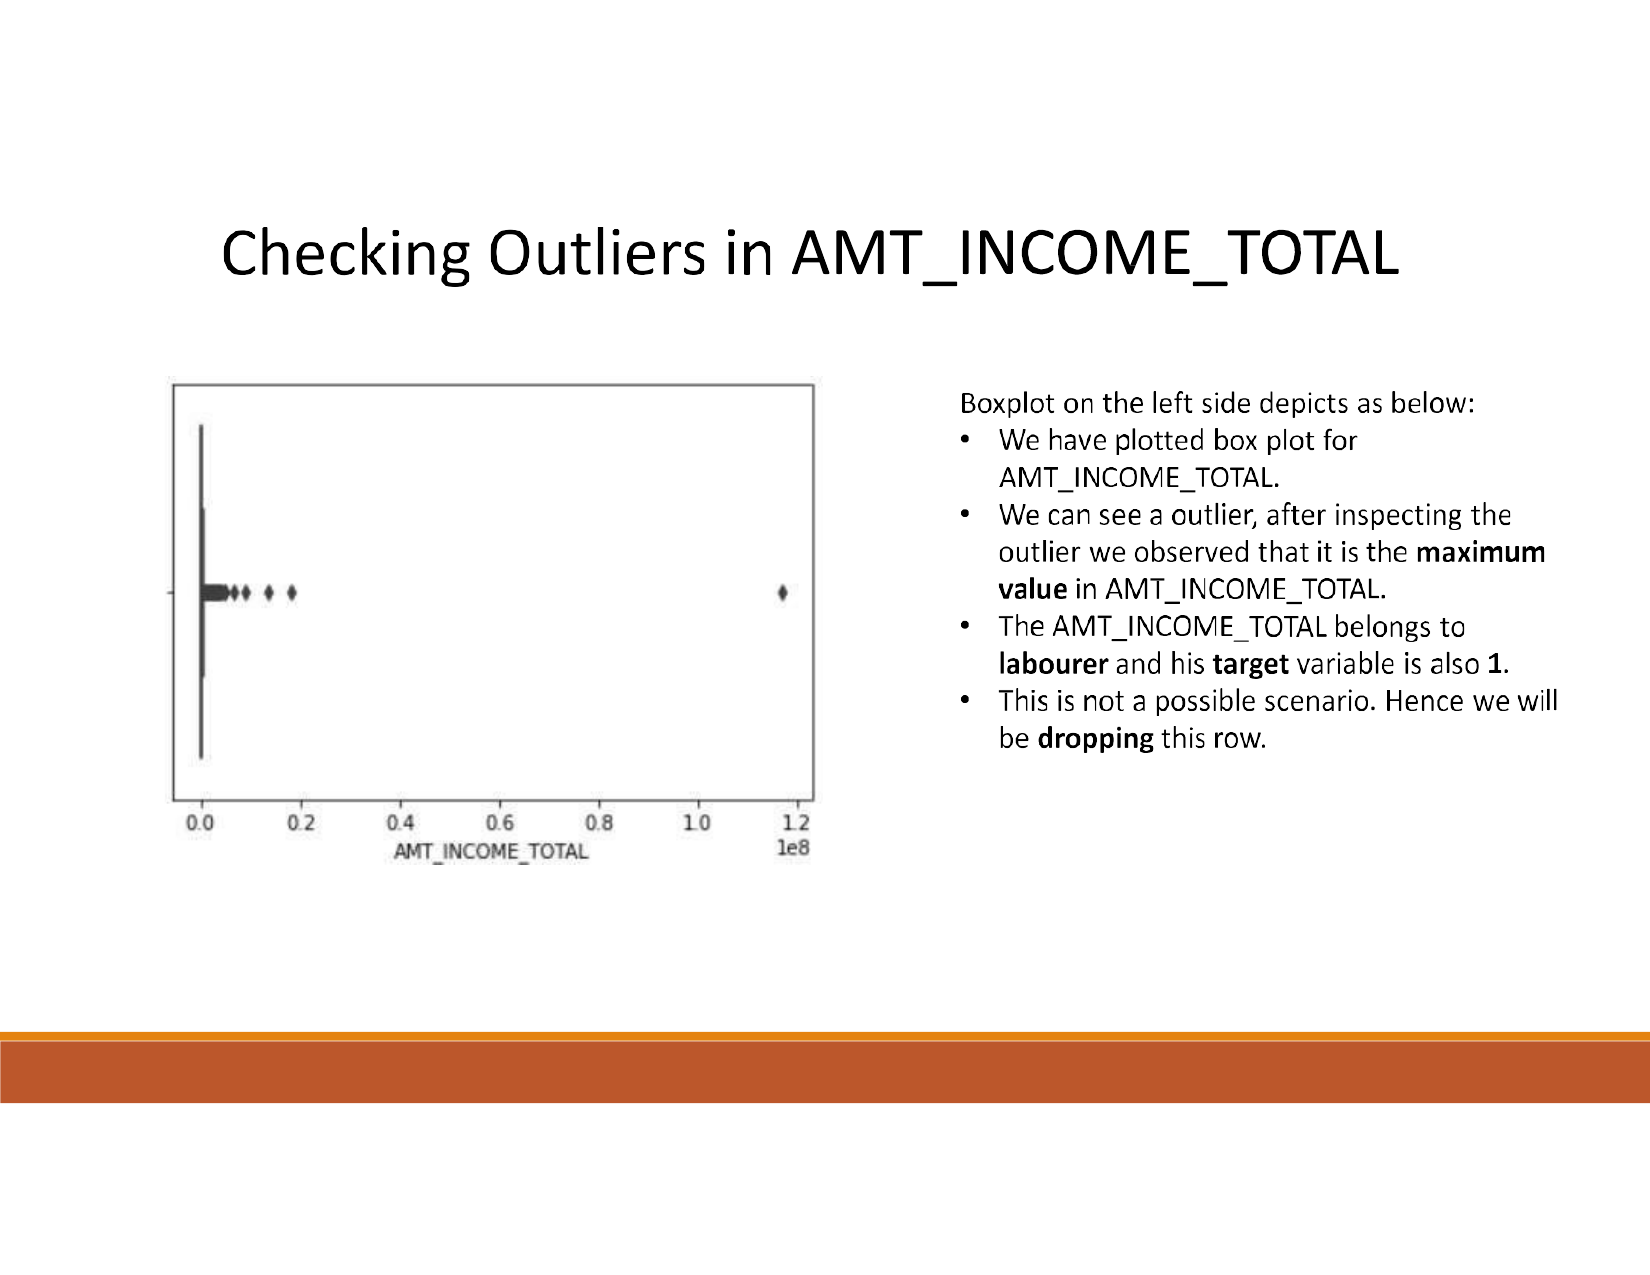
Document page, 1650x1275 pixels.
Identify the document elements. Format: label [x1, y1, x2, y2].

text_box [1417, 540, 1545, 562]
text_box [1405, 652, 1421, 674]
text_box [1215, 428, 1257, 450]
text_box [1058, 689, 1074, 711]
text_box [1084, 691, 1125, 711]
text_box [980, 230, 1013, 275]
text_box [1376, 230, 1399, 274]
text_box [1048, 509, 1090, 525]
text_box [922, 281, 958, 287]
text_box [1099, 509, 1141, 525]
text_box [1215, 732, 1265, 748]
text_box [1150, 509, 1162, 525]
text_box [961, 695, 969, 703]
text_box [1153, 391, 1382, 455]
text_box [1076, 577, 1096, 599]
text_box [1165, 230, 1190, 274]
text_box [1000, 726, 1205, 753]
text_box [998, 688, 1048, 711]
text_box [962, 391, 1093, 418]
text_box [1423, 397, 1474, 413]
text_box [961, 509, 969, 517]
text_box [999, 540, 1332, 562]
text_box [1267, 502, 1511, 530]
text_box [961, 434, 969, 443]
text_box [223, 227, 470, 287]
text_box [1366, 539, 1407, 562]
text_box [836, 230, 884, 275]
text_box [999, 429, 1039, 450]
text_box [1000, 651, 1160, 674]
text_box [1392, 390, 1427, 413]
text_box [1156, 688, 1375, 716]
text_box [744, 241, 771, 275]
text_box [1192, 281, 1228, 287]
text_box [490, 227, 705, 275]
text_box [1105, 578, 1386, 605]
text_box [1386, 688, 1557, 711]
text_box [998, 576, 1067, 600]
text_box [1133, 695, 1145, 711]
text_box [1021, 229, 1054, 275]
text_box [164, 376, 823, 865]
text_box [889, 230, 923, 275]
text_box [1303, 230, 1336, 275]
text_box [1262, 229, 1301, 275]
text_box [1342, 541, 1358, 562]
text_box [792, 230, 830, 275]
text_box [1102, 390, 1144, 413]
text_box [1227, 230, 1261, 275]
text_box [962, 230, 969, 275]
text_box [1430, 651, 1479, 674]
text_box [1171, 502, 1257, 529]
text_box [1049, 428, 1107, 451]
text_box [1488, 652, 1509, 674]
text_box [1052, 614, 1465, 642]
text_box [999, 504, 1039, 525]
text_box [728, 241, 734, 275]
text_box [1116, 428, 1203, 456]
text_box [1058, 229, 1098, 275]
text_box [961, 620, 969, 629]
text_box [998, 614, 1044, 637]
text_box [728, 229, 735, 237]
text_box [1106, 230, 1154, 275]
text_box [1172, 651, 1394, 679]
text_box [1331, 230, 1370, 275]
text_box [998, 466, 1279, 493]
